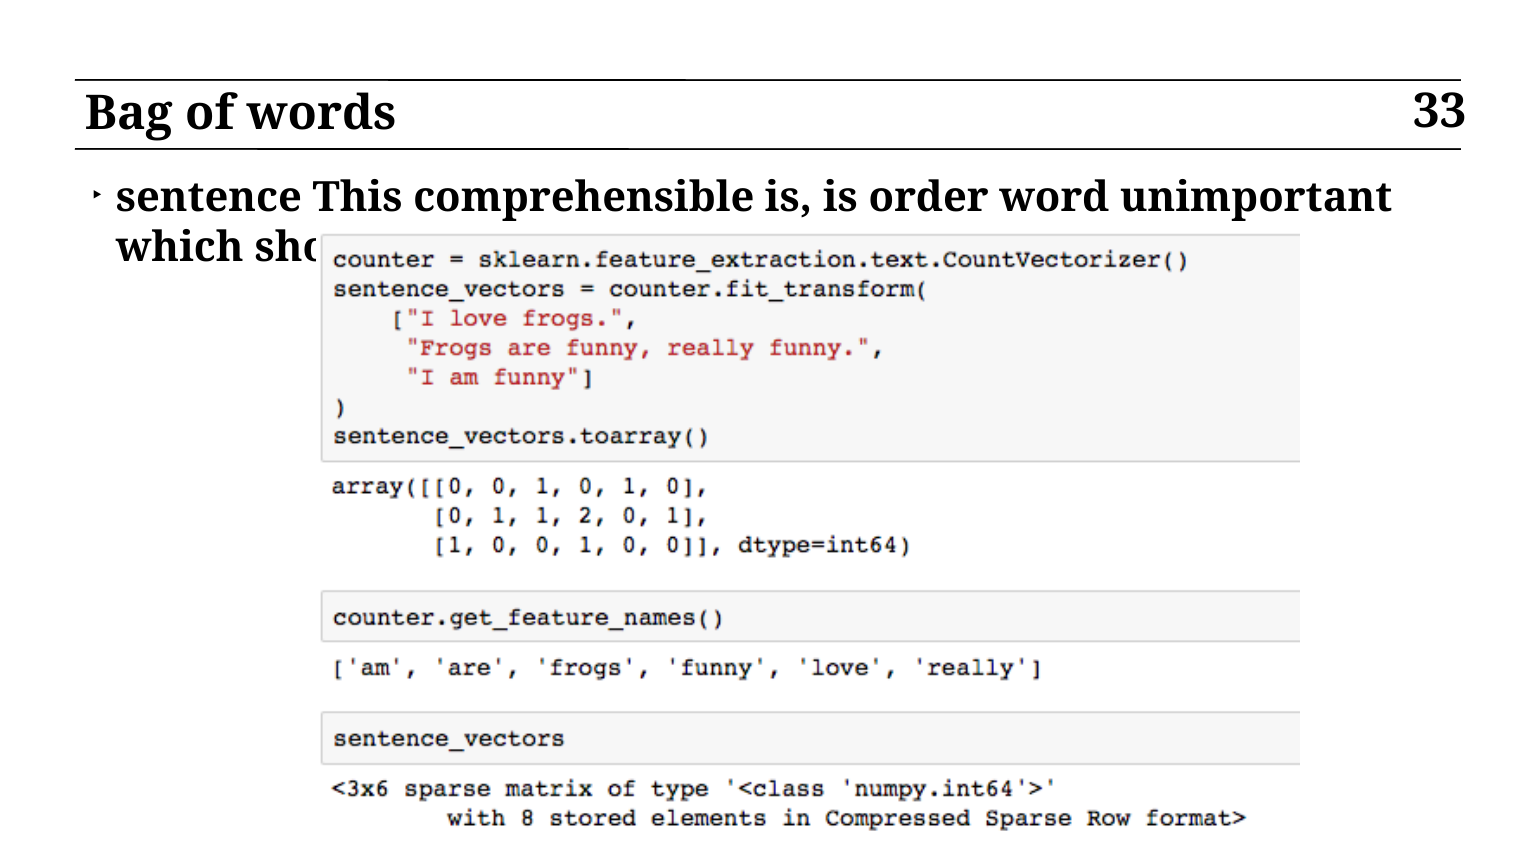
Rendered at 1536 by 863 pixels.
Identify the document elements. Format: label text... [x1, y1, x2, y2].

picture [316, 223, 1300, 850]
list sentence This comprehensible is, is order word unimportant which shows [76, 160, 1460, 823]
title Bag of words [76, 82, 1369, 160]
slide_number 33 [1410, 83, 1470, 142]
